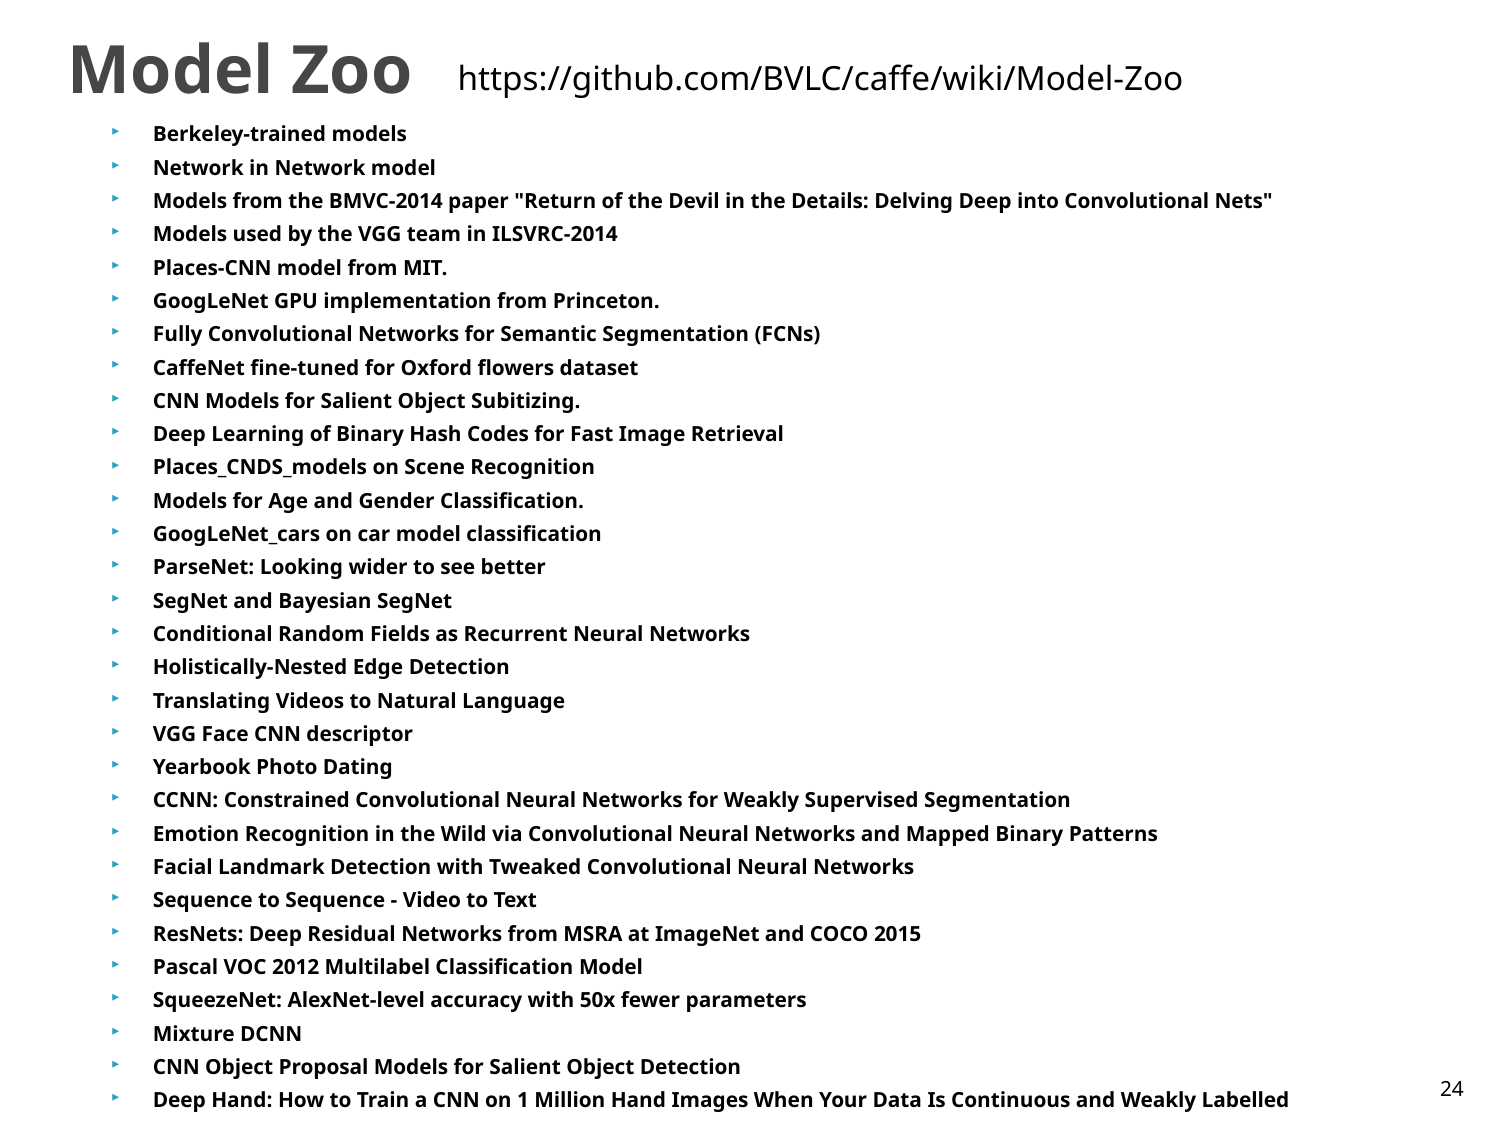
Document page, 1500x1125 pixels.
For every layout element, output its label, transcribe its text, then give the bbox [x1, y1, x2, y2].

slide_number 24 [1399, 1051, 1479, 1112]
text_box [0, 983, 270, 1125]
list Berkeley-trained models Network in Network model Models from the BMVC-2014 paper "Return of the Devil in the Details: Delving Deep into Convolutional Nets" Models used by the VGG team in ILSVRC-2014 Places-CNN model from MIT. GoogLeNet GPU implementation from Princeton. Fully Convolutional Networks for Semantic Segmentation (FCNs) CaffeNet fine-tuned for Oxford flowers dataset CNN Models for Salient Object Subitizing. Deep Learning of Binary Hash Codes for Fast Image Retrieval Places_CNDS_models on Scene Recognition Models for Age and Gender Classification. GoogLeNet_cars on car model classification ParseNet: Looking wider to see better SegNet and Bayesian SegNet Conditional Random Fields as Recurrent Neural Networks Holistically-Nested Edge Detection Translating Videos to Natural Language VGG Face CNN descriptor Yearbook Photo Dating CCNN: Constrained Convolutional Neural Networks for Weakly Supervised Segmentation Emotion Recognition in the Wild via Convolutional Neural Networks and Mapped Binary Patterns Facial Landmark Detection with Tweaked Convolutional Neural Networks Sequence to Sequence - Video to Text ResNets: Deep Residual Networks from MSRA at ImageNet and COCO 2015 Pascal VOC 2012 Multilabel Classification Model SqueezeNet: AlexNet-level accuracy with 50x fewer parameters Mixture DCNN CNN Object Proposal Models for Salient Object Detection Deep Hand: How to Train a CNN on 1 Million Hand Images When Your Data Is Continuous and Weakly Labelled Mulimodal Compact Bilinear Pooling for VQA Pose-Aware CNN Models (PAMs) for Face Recognition Learning Structured Sparsity in Deep Neural Networks Neural Activation Constellations: Unsupervised Part Model Discovery with Convolutional Networks Inception-BN full ImageNet model [78, 113, 1482, 1041]
text_box https://github.com/BVLC/caffe/wiki/Model-Zoo [442, 49, 1417, 105]
title Model Zoo [53, 0, 1404, 161]
